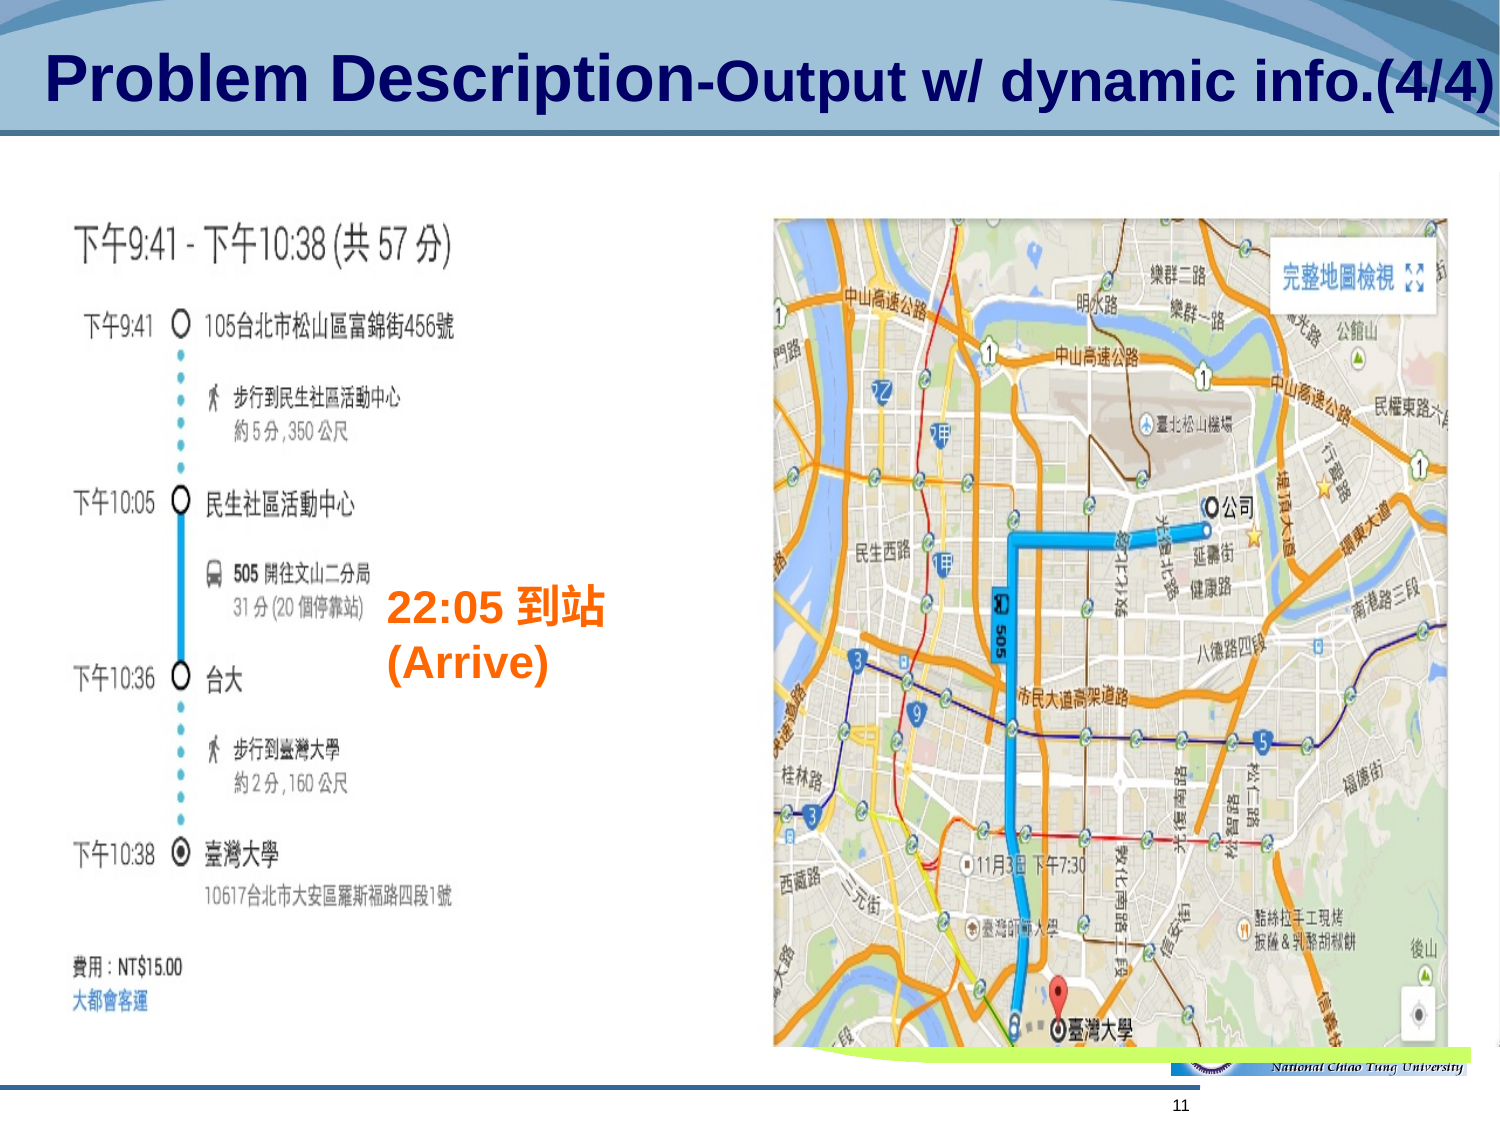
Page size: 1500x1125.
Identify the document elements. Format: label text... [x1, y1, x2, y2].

picture [0, 0, 1500, 136]
title Problem Description-Output w/ dynamic info.(4/4) [29, 37, 1500, 113]
picture [1173, 1063, 1467, 1076]
slide_number 11 [1024, 1087, 1338, 1113]
text_box [851, 1055, 1471, 1063]
picture [29, 172, 1500, 1047]
